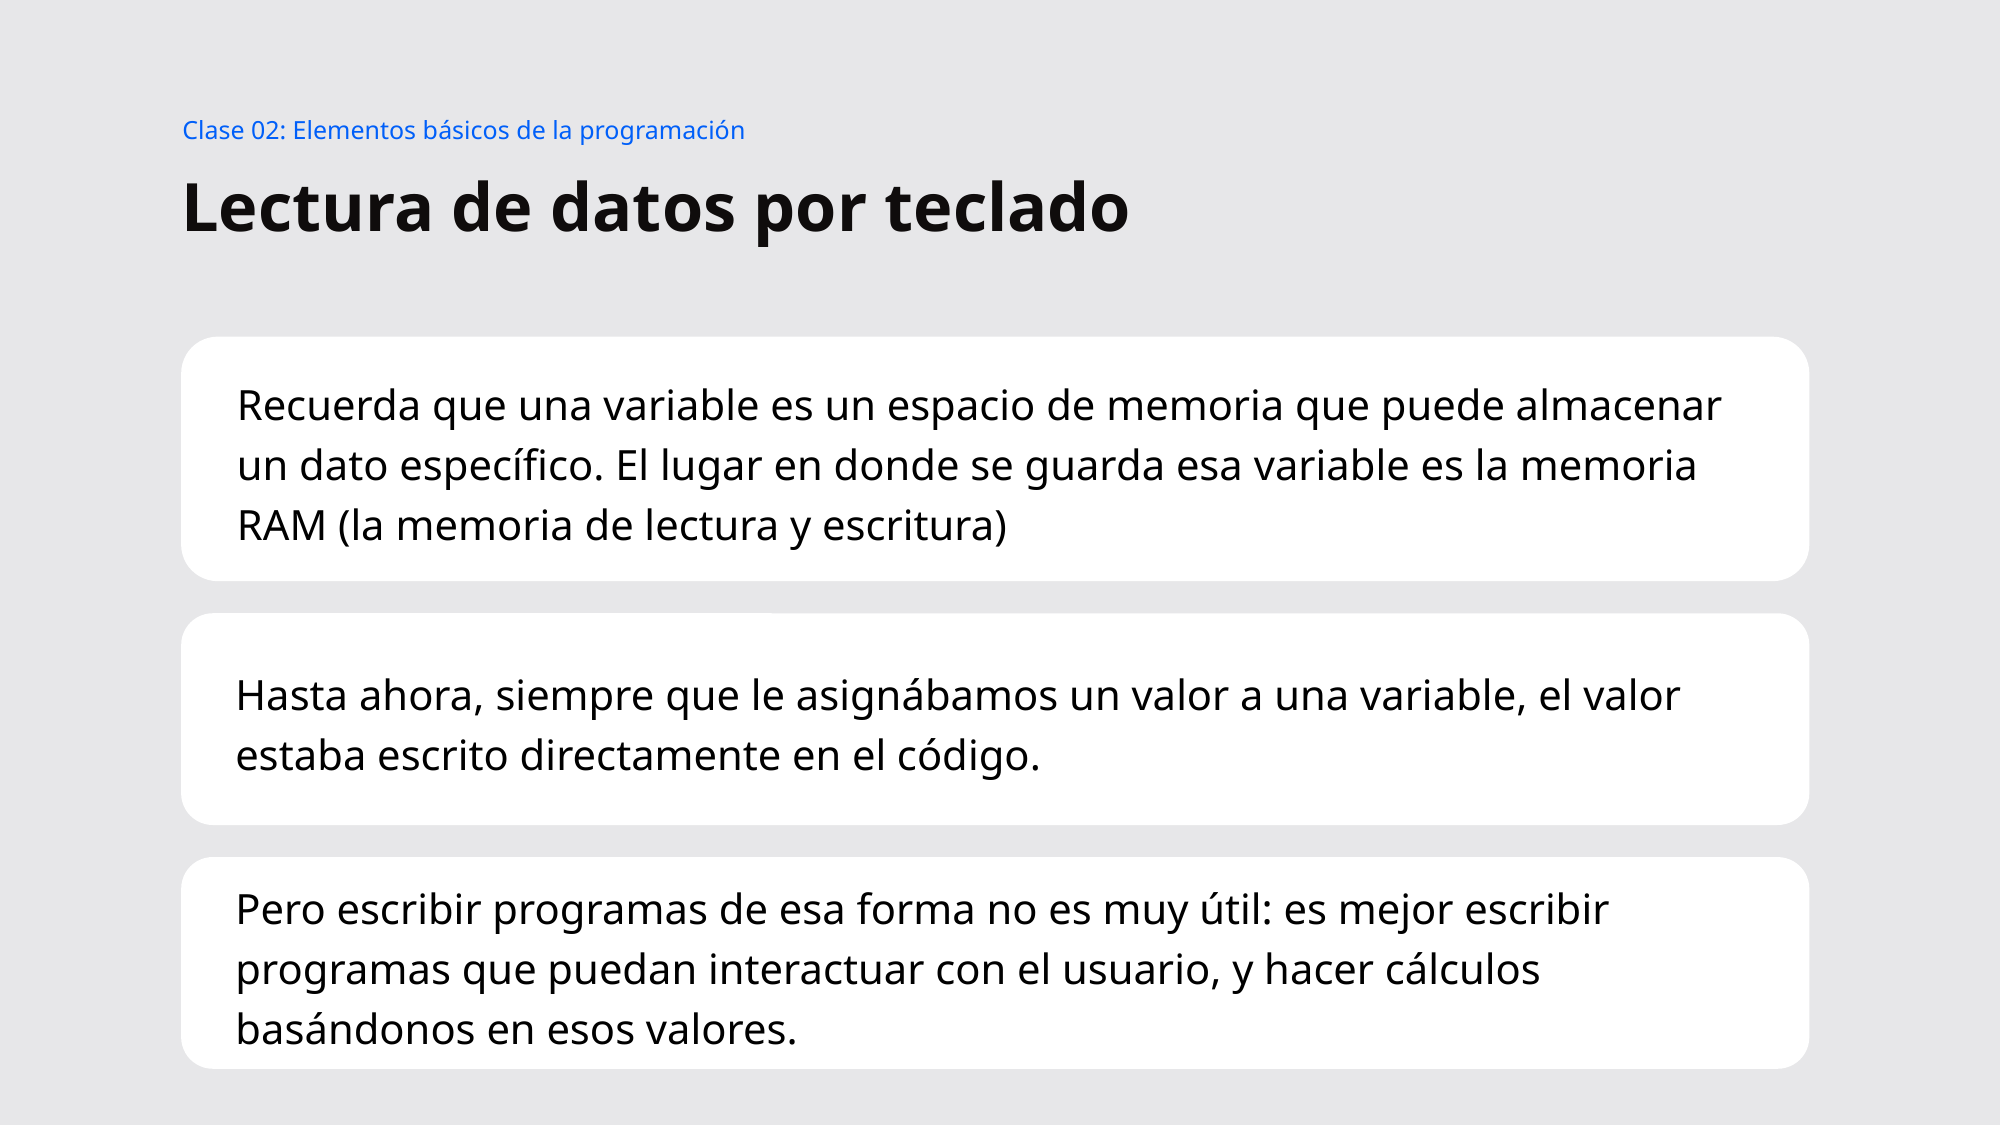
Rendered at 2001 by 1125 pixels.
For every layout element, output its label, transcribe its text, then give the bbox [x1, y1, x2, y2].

title Lectura de datos por teclado [181, 150, 1810, 263]
text_box Recuerda que una variable es un espacio de memoria que puede almacenar un dato específico. El lugar en donde se guarda esa variable es la memoria RAM (la memoria de lectura y escritura) [181, 336, 1810, 582]
text_box Hasta ahora, siempre que le asignábamos un valor a una variable, el valor estaba escrito directamente en el código. [181, 613, 1810, 826]
text_box Clase 02: Elementos básicos de la programación [182, 100, 815, 152]
text_box Pero escribir programas de esa forma no es muy útil: es mejor escribir programas que puedan interactuar con el usuario, y hacer cálculos basándonos en esos valores. [181, 857, 1810, 1069]
